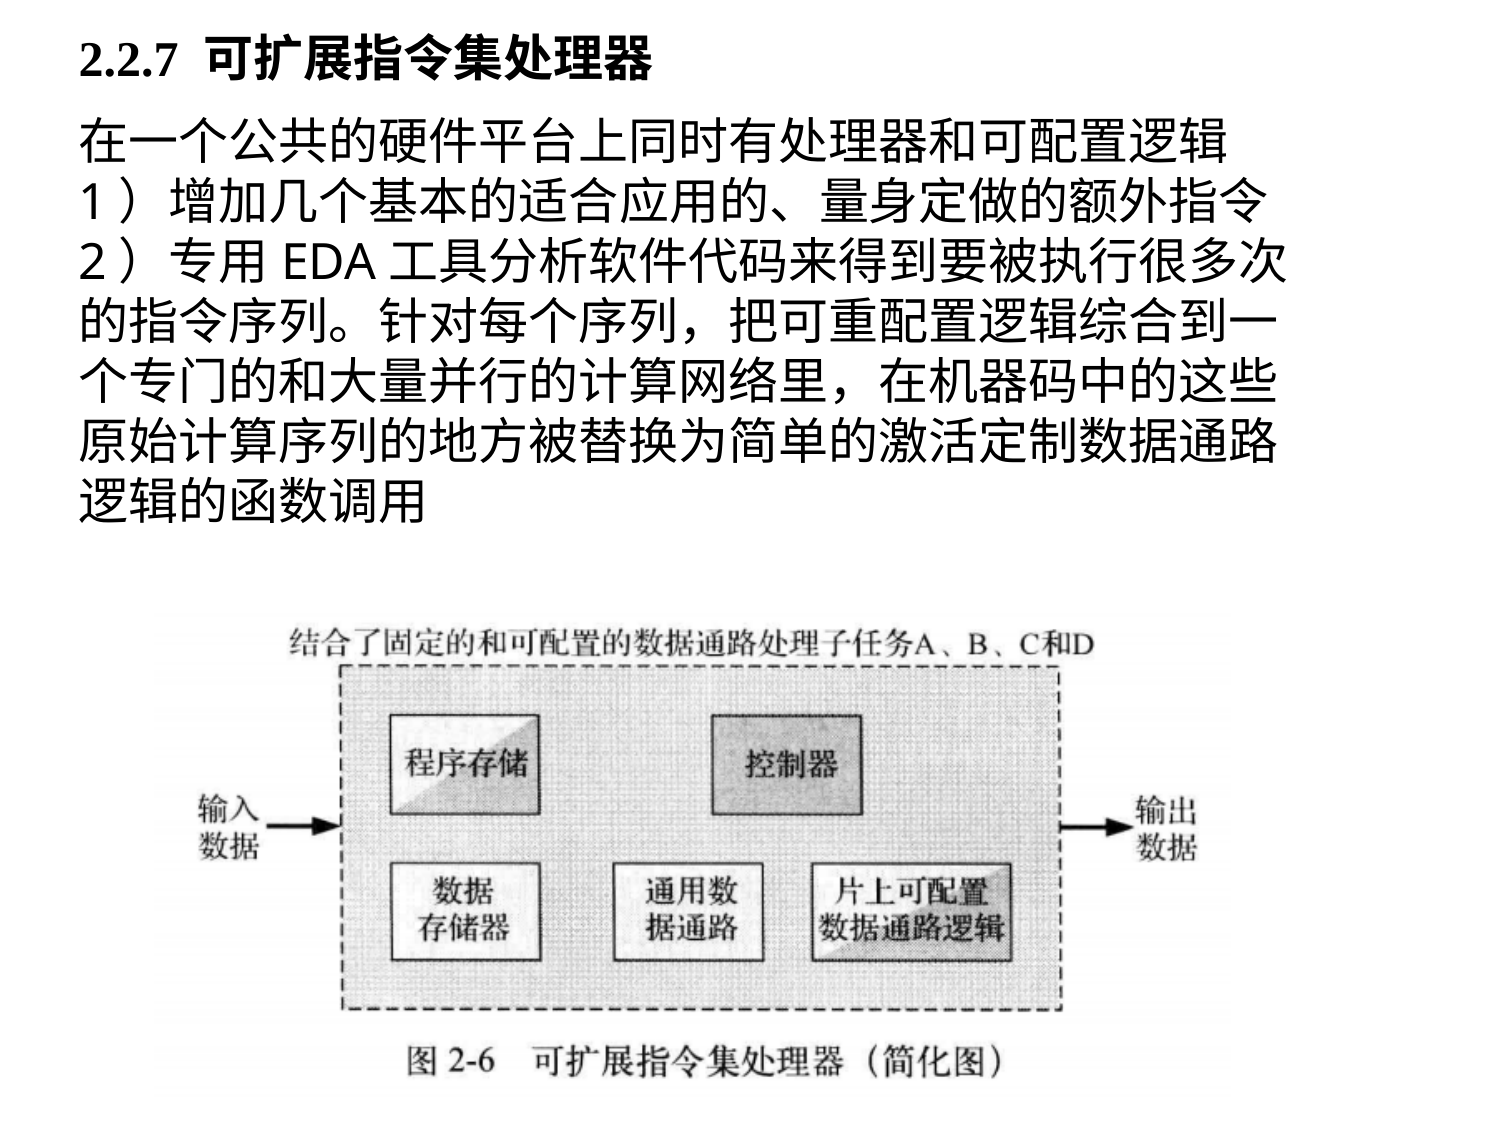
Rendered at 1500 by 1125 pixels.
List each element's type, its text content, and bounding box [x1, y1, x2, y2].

text_box 在一个公共的硬件平台上同时有处理器和可配置逻辑 1）增加几个基本的适合应用的、量身定做的额外指令 2）专用EDA工具分析软件代码来得到要被执行很多次的指令序列。针对每个序列，把可重配置逻辑综合到一个专门的和大量并行的计算网络里，在机器码中的这些原始计算序列的地方被替换为简单的激活定制数据通路逻辑的函数调用 [63, 101, 1341, 537]
text_box 2.2.7 可扩展指令集处理器 [63, 19, 1231, 94]
picture [154, 608, 1231, 1097]
